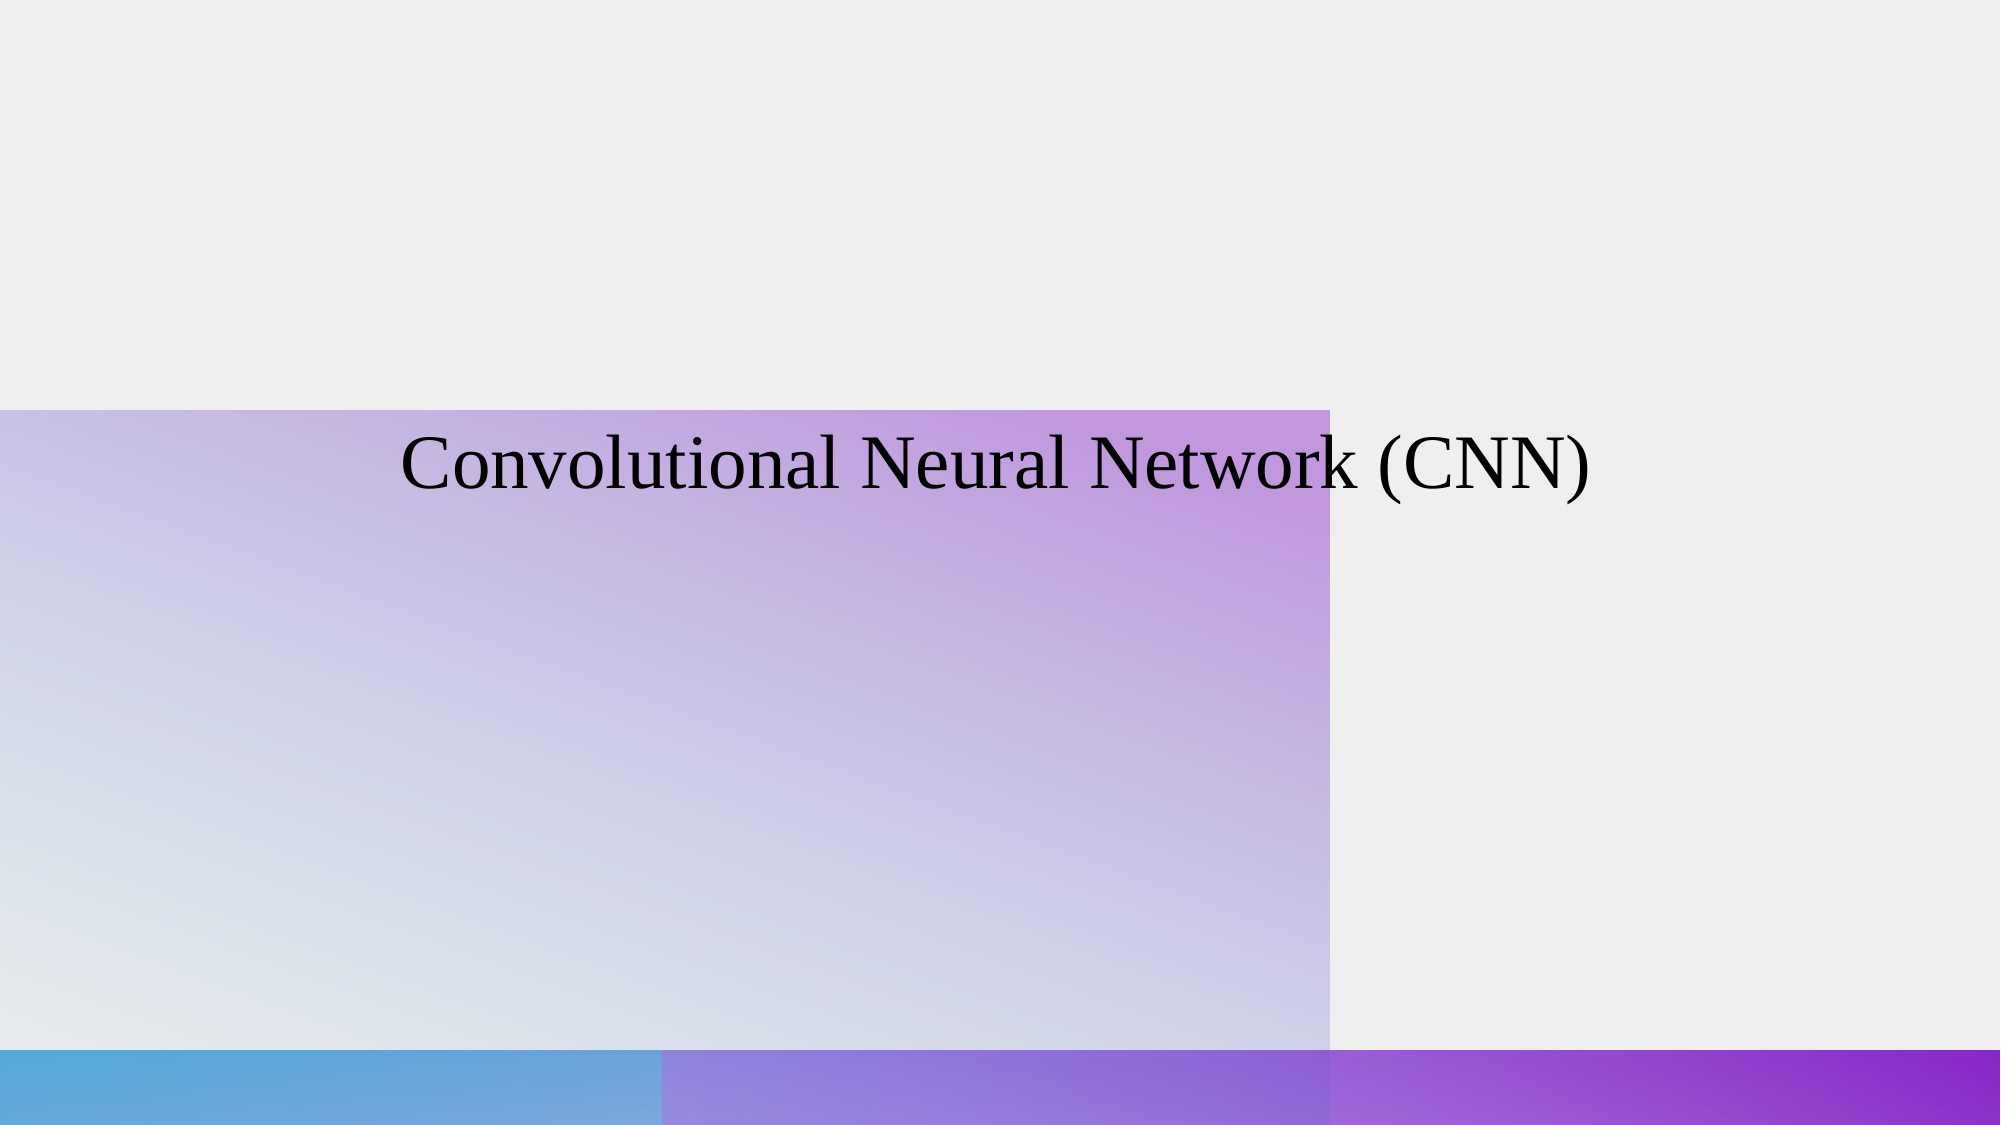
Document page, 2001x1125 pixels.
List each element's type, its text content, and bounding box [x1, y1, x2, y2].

text_box [0, 410, 1330, 1125]
title Convolutional Neural Network (CNN) [400, 316, 1600, 504]
